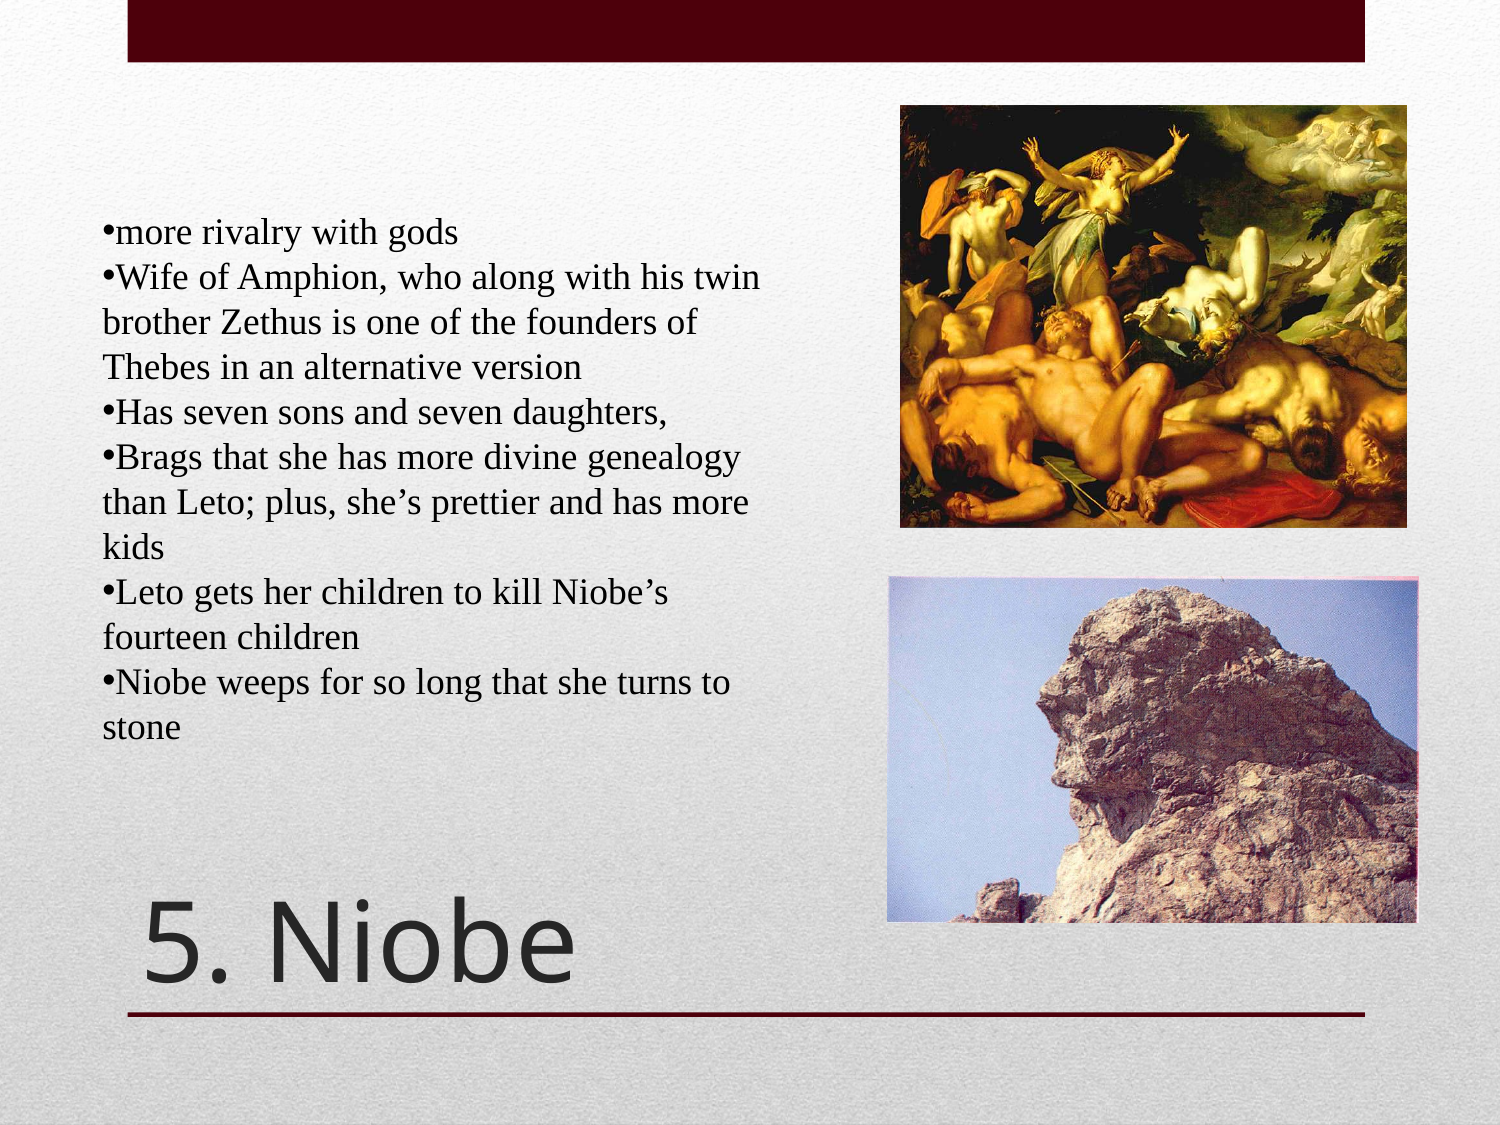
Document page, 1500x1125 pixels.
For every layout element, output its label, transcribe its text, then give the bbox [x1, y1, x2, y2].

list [899, 104, 1407, 529]
title 5. Niobe [125, 750, 1238, 1013]
picture [886, 576, 1420, 924]
text_box more rivalry with gods Wife of Amphion, who along with his twin brother Zethus is one of the founders of Thebes in an alternative version Has seven sons and seven daughters, Brags that she has more divine genealogy than Leto; plus, she’s prettier and has more kids Leto gets her children to kill Niobe’s fourteen children Niobe weeps for so long that she turns to stone [87, 199, 800, 800]
